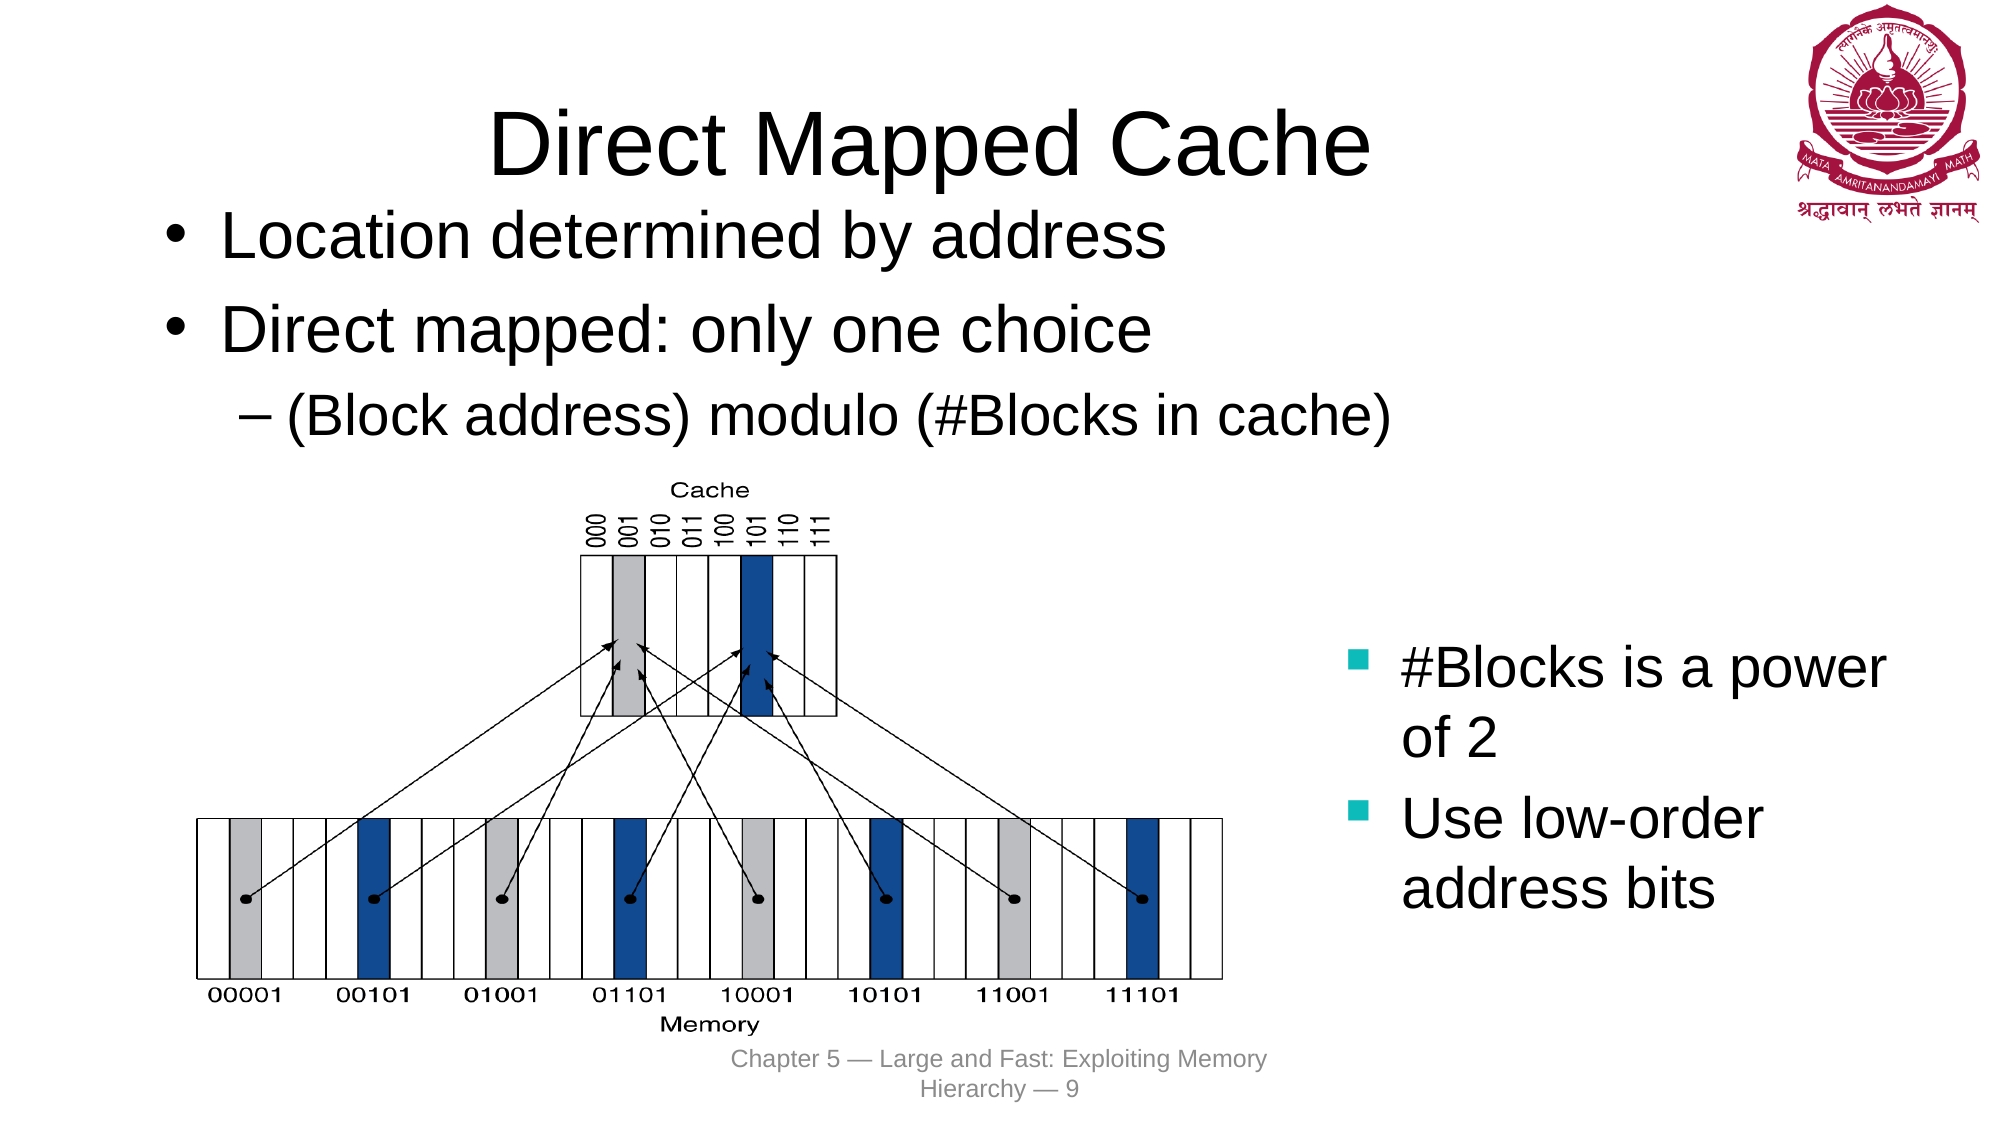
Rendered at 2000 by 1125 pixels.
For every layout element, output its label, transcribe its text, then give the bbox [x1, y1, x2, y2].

text_box #Blocks is a power of 2 Use low-order address bits [1330, 621, 1944, 1035]
picture [196, 479, 1224, 1036]
picture [1776, 1, 2000, 225]
list Location determined by address Direct mapped: only one choice (Block address) modulo (#Blocks in cache) [149, 184, 1959, 481]
footer Chapter 5 — Large and Fast: Exploiting Memory Hierarchy — 9 [683, 1042, 1317, 1103]
title Direct Mapped Cache [99, 45, 1763, 233]
